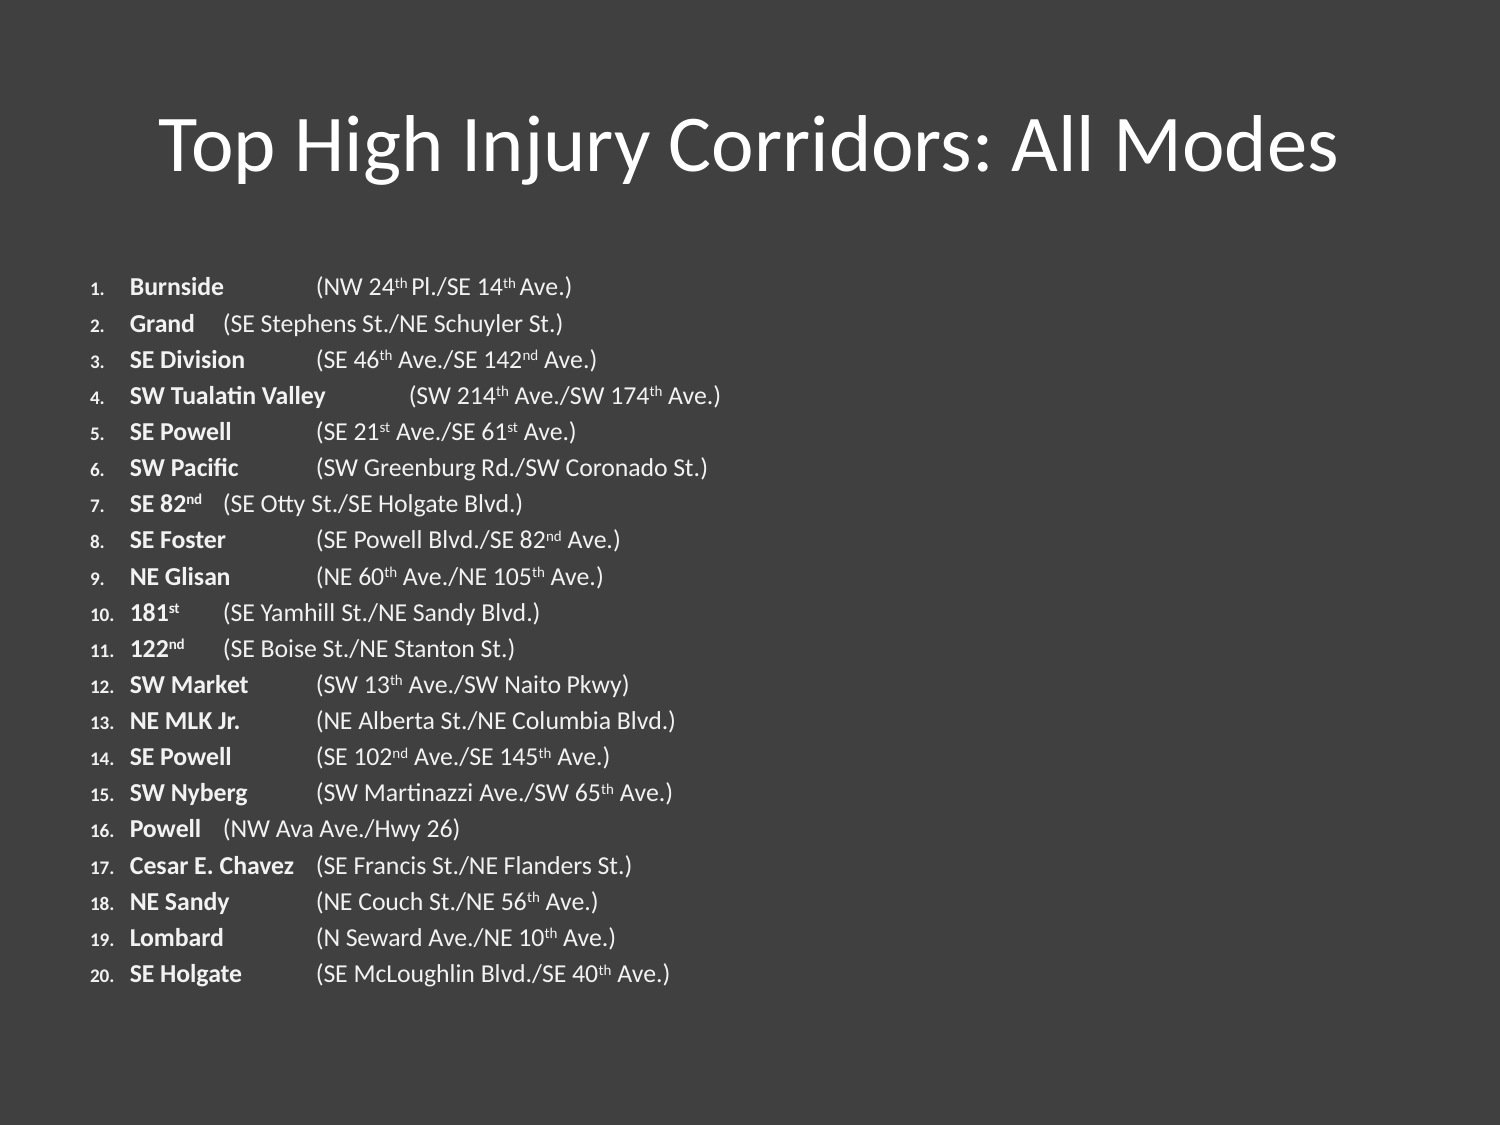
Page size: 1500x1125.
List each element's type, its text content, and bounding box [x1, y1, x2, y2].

list Burnside (NW 24th Pl./SE 14th Ave.) Grand (SE Stephens St./NE Schuyler St.) SE Division (SE 46th Ave./SE 142nd Ave.) SW Tualatin Valley (SW 214th Ave./SW 174th Ave.) SE Powell (SE 21st Ave./SE 61st Ave.) SW Pacific (SW Greenburg Rd./SW Coronado St.) SE 82nd (SE Otty St./SE Holgate Blvd.) SE Foster (SE Powell Blvd./SE 82nd Ave.) NE Glisan (NE 60th Ave./NE 105th Ave.) 181st (SE Yamhill St./NE Sandy Blvd.) 122nd (SE Boise St./NE Stanton St.) SW Market (SW 13th Ave./SW Naito Pkwy) NE MLK Jr. (NE Alberta St./NE Columbia Blvd.) SE Powell (SE 102nd Ave./SE 145th Ave.) SW Nyberg (SW Martinazzi Ave./SW 65th Ave.) Powell (NW Ava Ave./Hwy 26) Cesar E. Chavez (SE Francis St./NE Flanders St.) NE Sandy (NE Couch St./NE 56th Ave.) Lombard (N Seward Ave./NE 10th Ave.) SE Holgate (SE McLoughlin Blvd./SE 40th Ave.) [75, 262, 1425, 1005]
title Top High Injury Corridors: All Modes [75, 45, 1425, 233]
